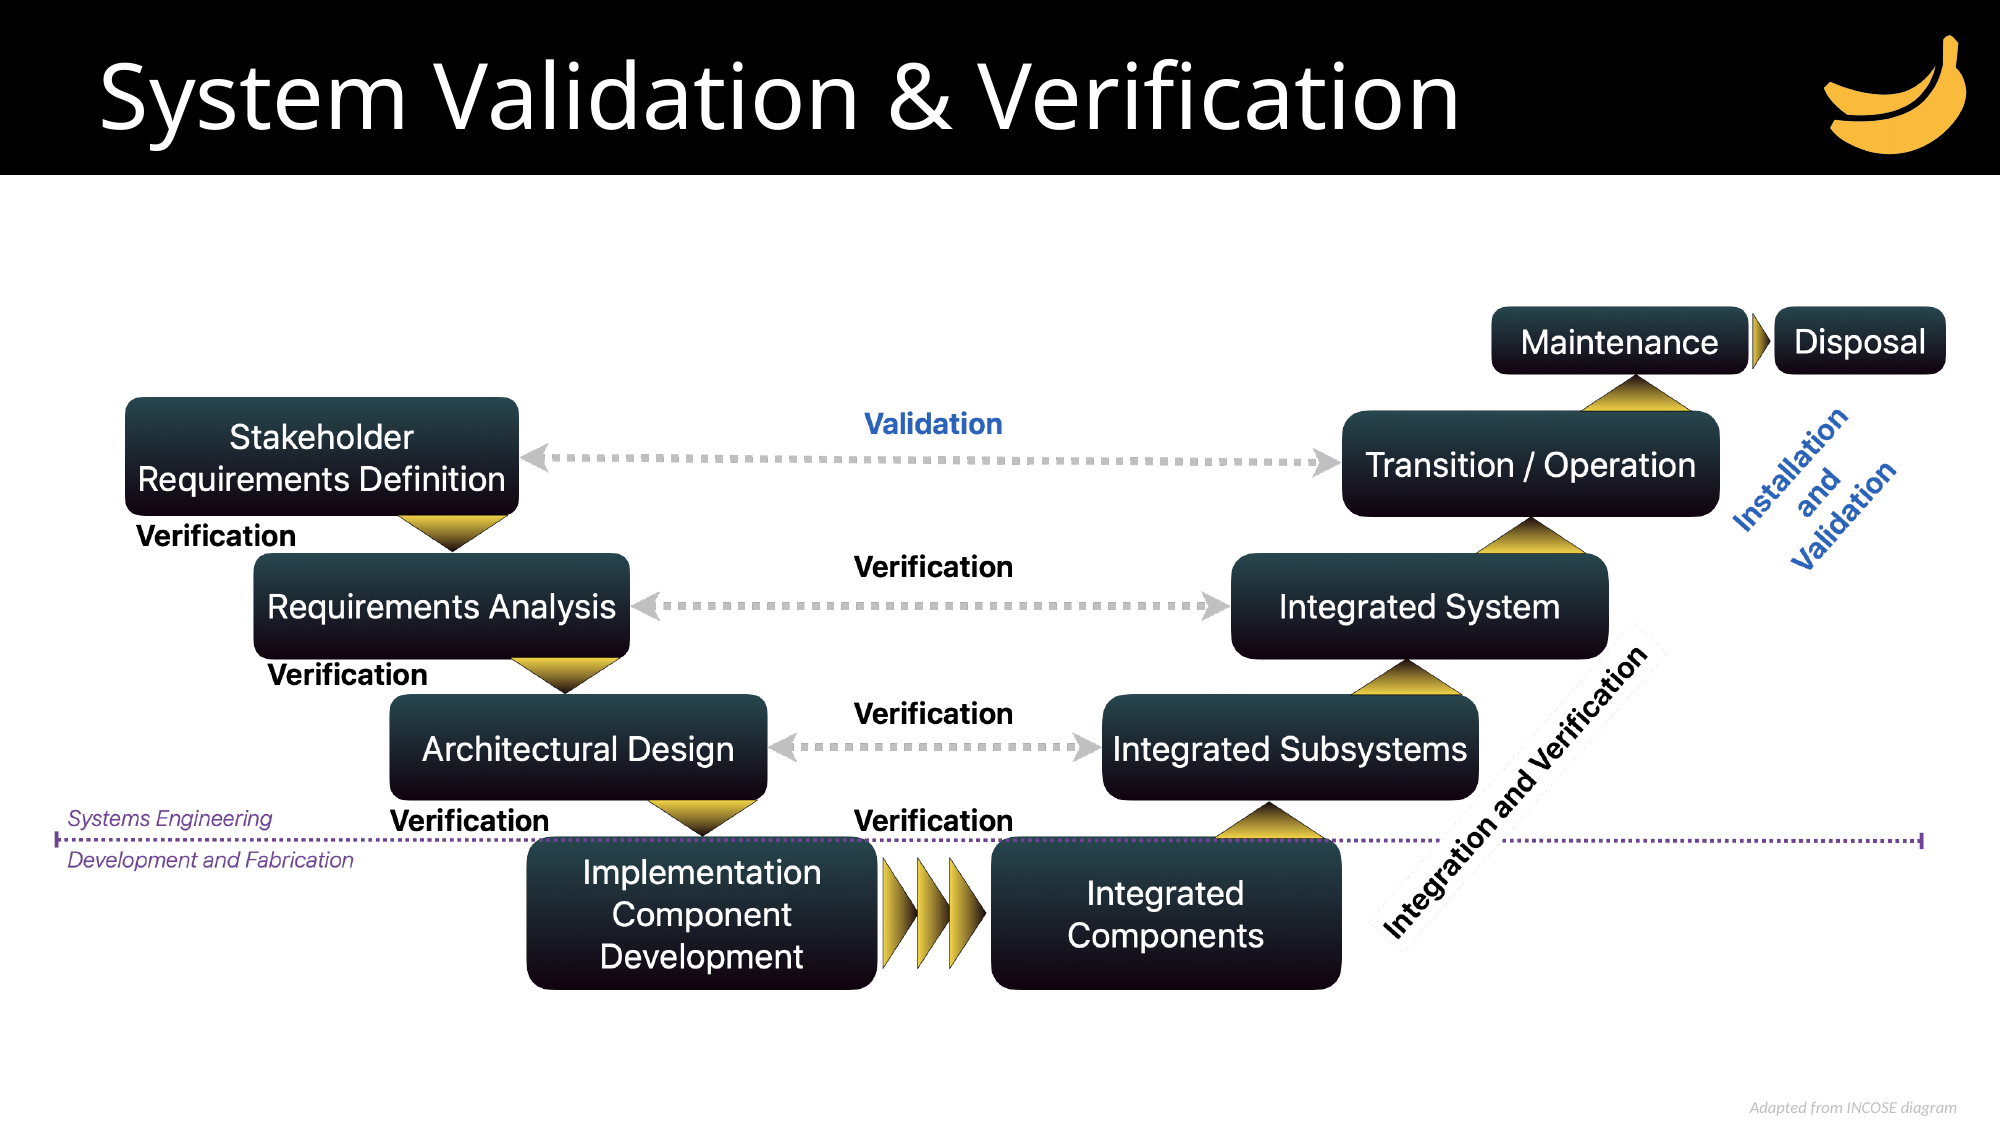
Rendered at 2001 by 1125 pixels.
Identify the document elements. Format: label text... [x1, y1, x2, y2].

picture [53, 305, 1947, 991]
picture [1894, 0, 2001, 197]
text_box Adapted from INCOSE diagram [1735, 1089, 2000, 1125]
text_box System Validation & Verification [83, 0, 1894, 207]
